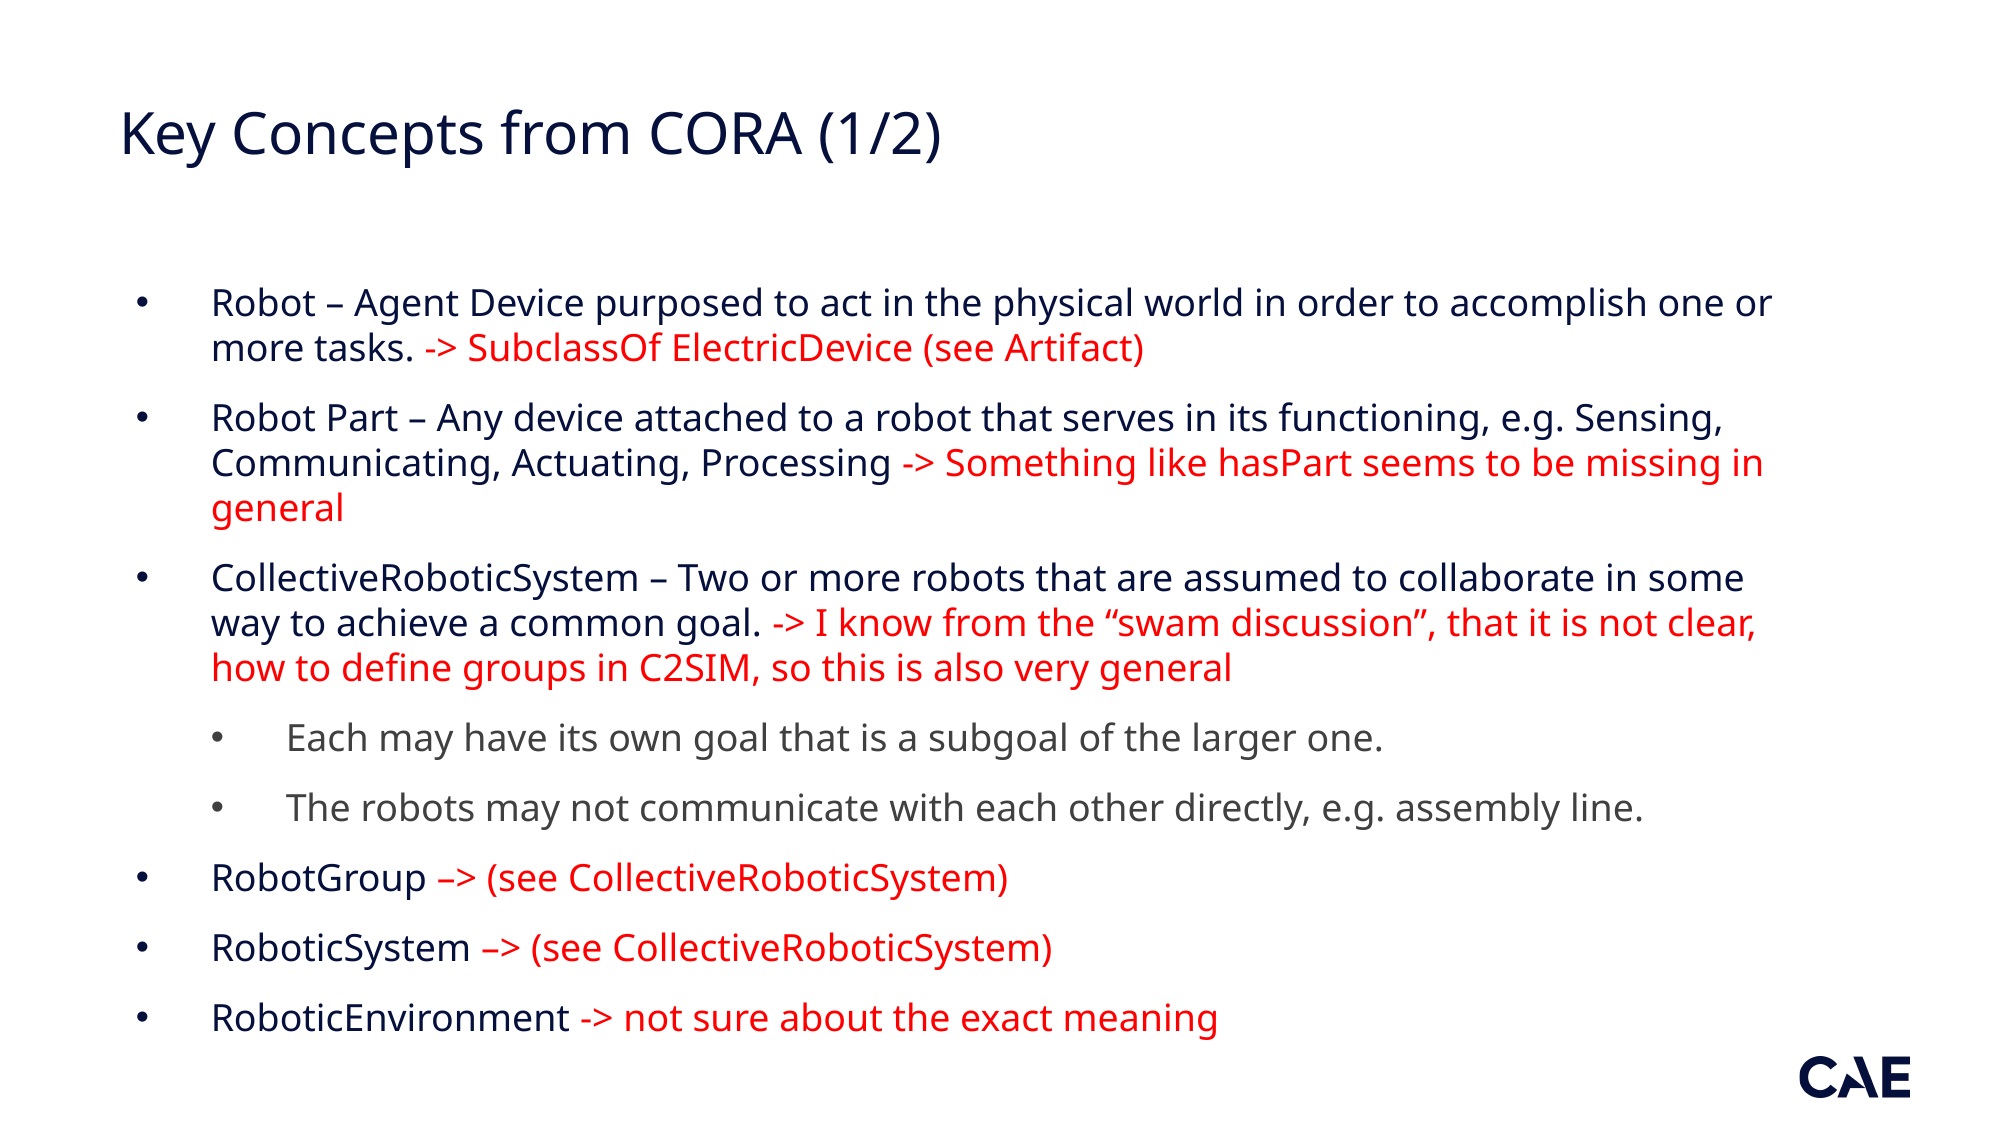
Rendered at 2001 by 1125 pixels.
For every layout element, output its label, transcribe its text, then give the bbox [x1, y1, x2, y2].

title Key Concepts from CORA (1/2) [119, 103, 1774, 232]
text_box Robot – Agent Device purposed to act in the physical world in order to accomplish one or more tasks. -> SubclassOf ElectricDevice (see Artifact) Robot Part – Any device attached to a robot that serves in its functioning, e.g. Sensing, Communicating, Actuating, Processing -> Something like hasPart seems to be missing in general CollectiveRoboticSystem – Two or more robots that are assumed to collaborate in some way to achieve a common goal. -> I know from the “swam discussion”, that it is not clear, how to define groups in C2SIM, so this is also very general Each may have its own goal that is a subgoal of the larger one. The robots may not communicate with each other directly, e.g. assembly line. RobotGroup –> (see CollectiveRoboticSystem) RoboticSystem –> (see CollectiveRoboticSystem) RoboticEnvironment -> not sure about the exact meaning [135, 278, 1791, 992]
